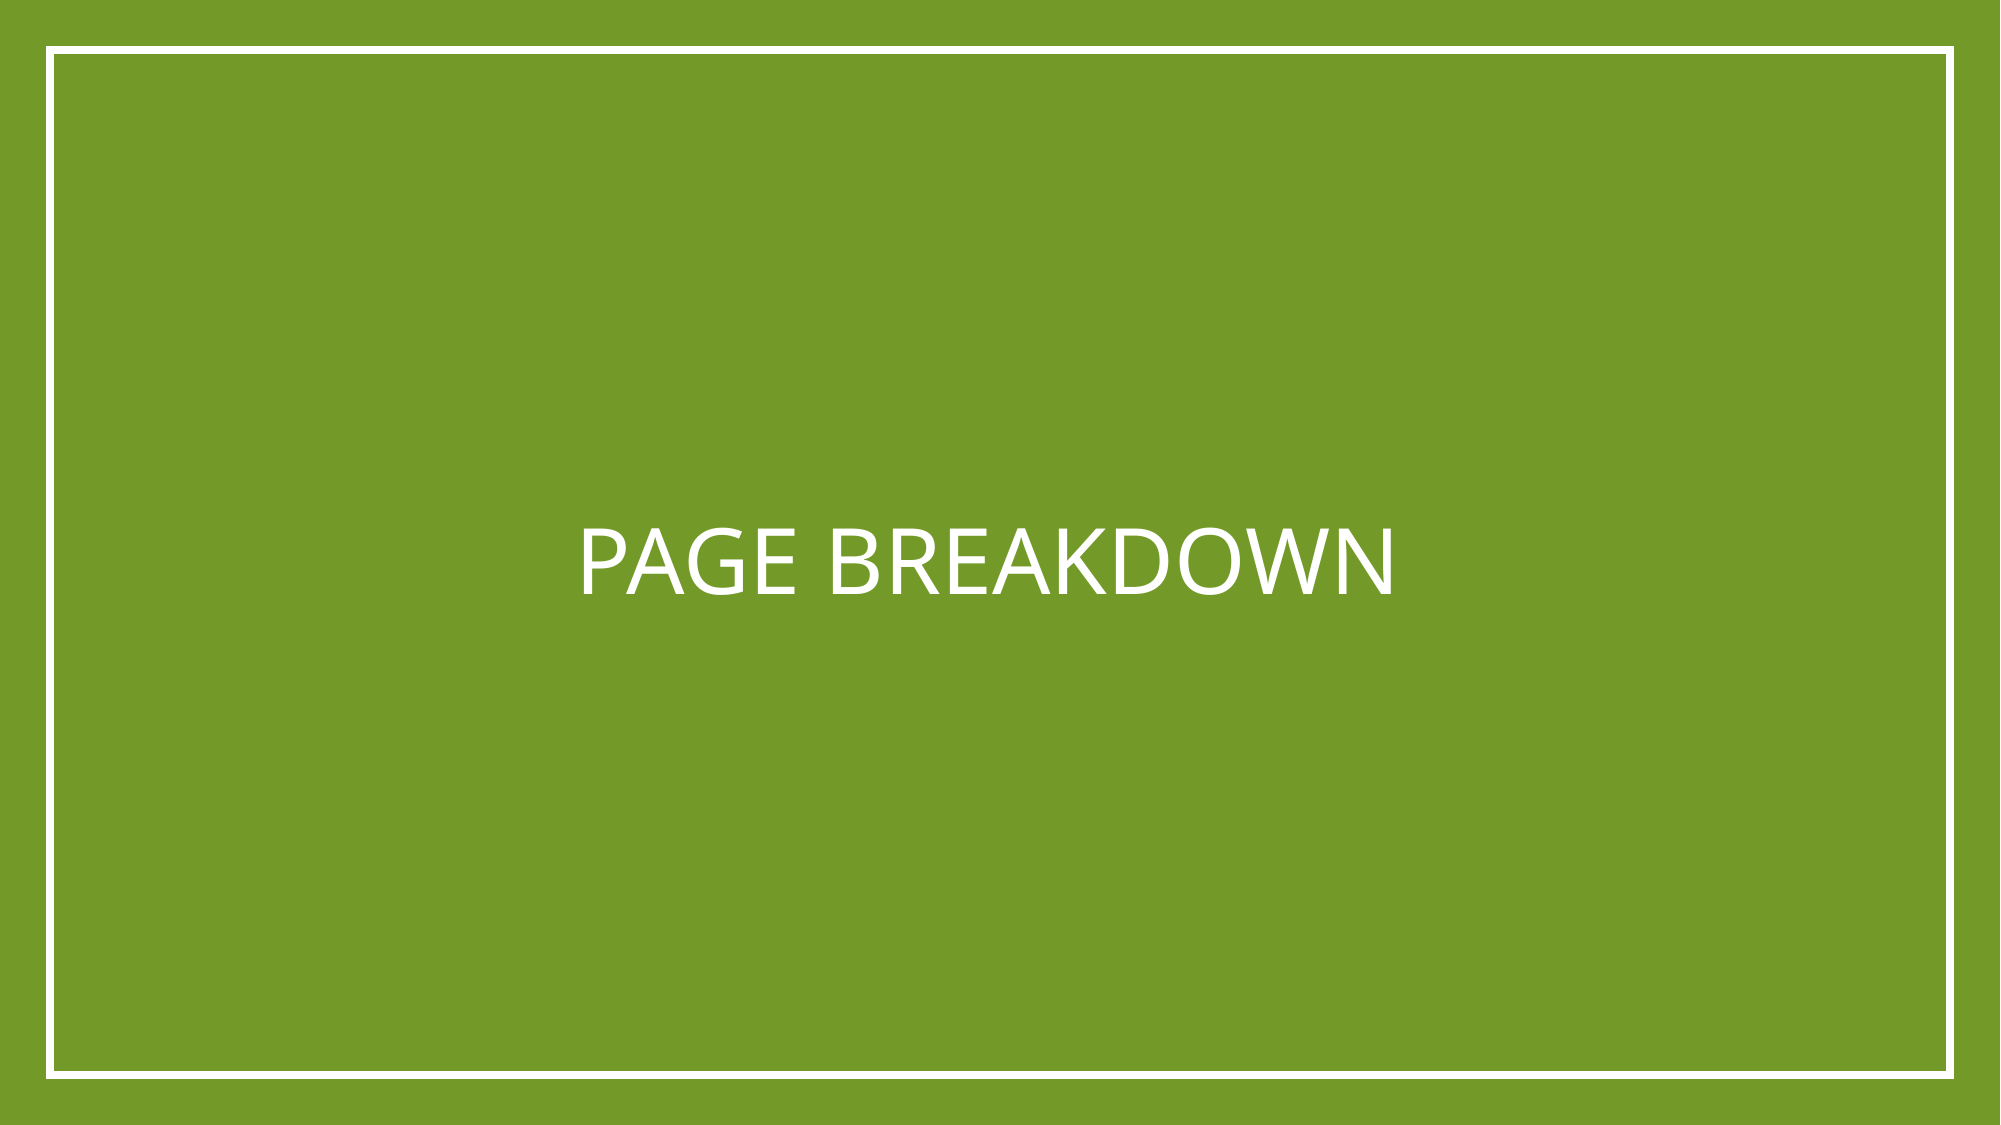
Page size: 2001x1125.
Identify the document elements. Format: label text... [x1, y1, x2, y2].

title Page BreakDown [137, 253, 1863, 622]
